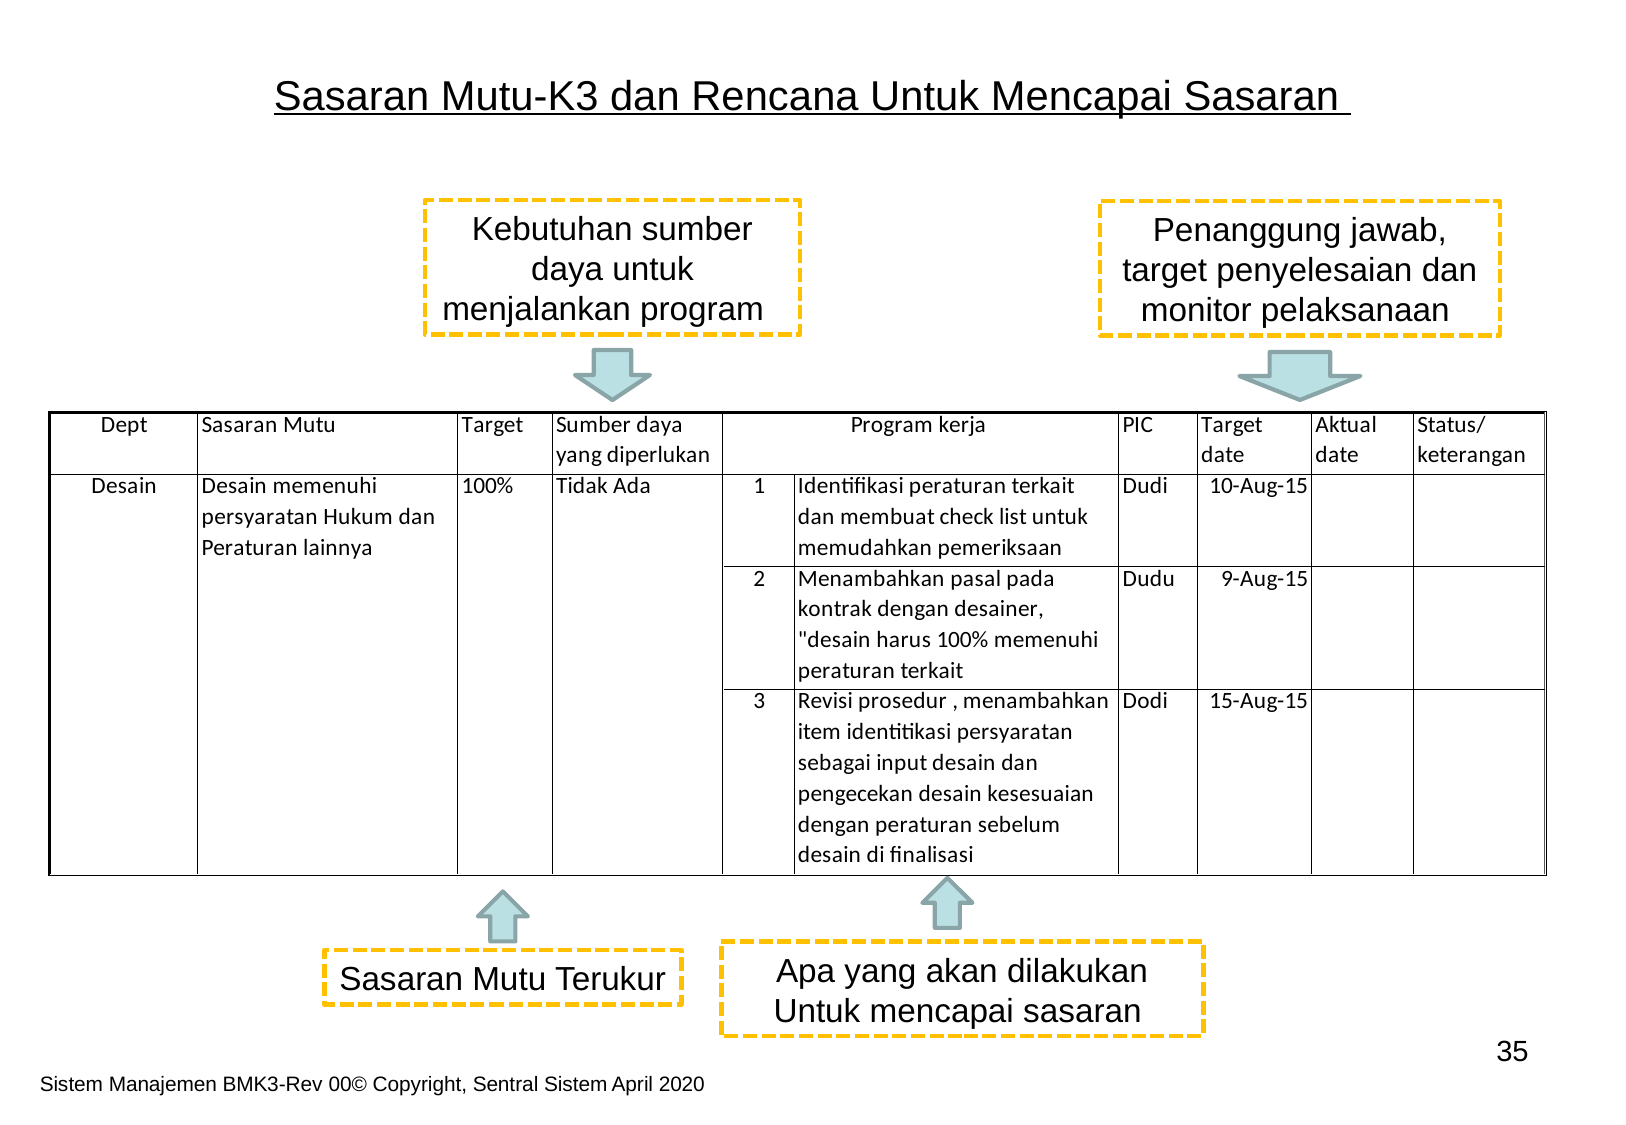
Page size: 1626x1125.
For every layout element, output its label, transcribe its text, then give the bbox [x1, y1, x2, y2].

text_box Penanggung jawab, target penyelesaian dan monitor pelaksanaan [1100, 201, 1500, 336]
text_box Sistem Manajemen BMK3-Rev 00© Copyright, Sentral Sistem April 2020 [24, 1062, 813, 1123]
slide_number 35 [1164, 1024, 1544, 1103]
text_box [572, 347, 652, 402]
text_box [1237, 349, 1363, 402]
text_box Apa yang akan dilakukan Untuk mencapai sasaran [721, 941, 1204, 1037]
picture [49, 412, 1546, 876]
text_box [475, 889, 530, 944]
text_box Kebutuhan sumber daya untuk menjalankan program [424, 199, 800, 335]
text_box Sasaran Mutu Terukur [324, 949, 682, 1005]
text_box [920, 885, 975, 930]
title Sasaran Mutu-K3 dan Rencana Untuk Mencapai Sasaran [80, 0, 1544, 188]
